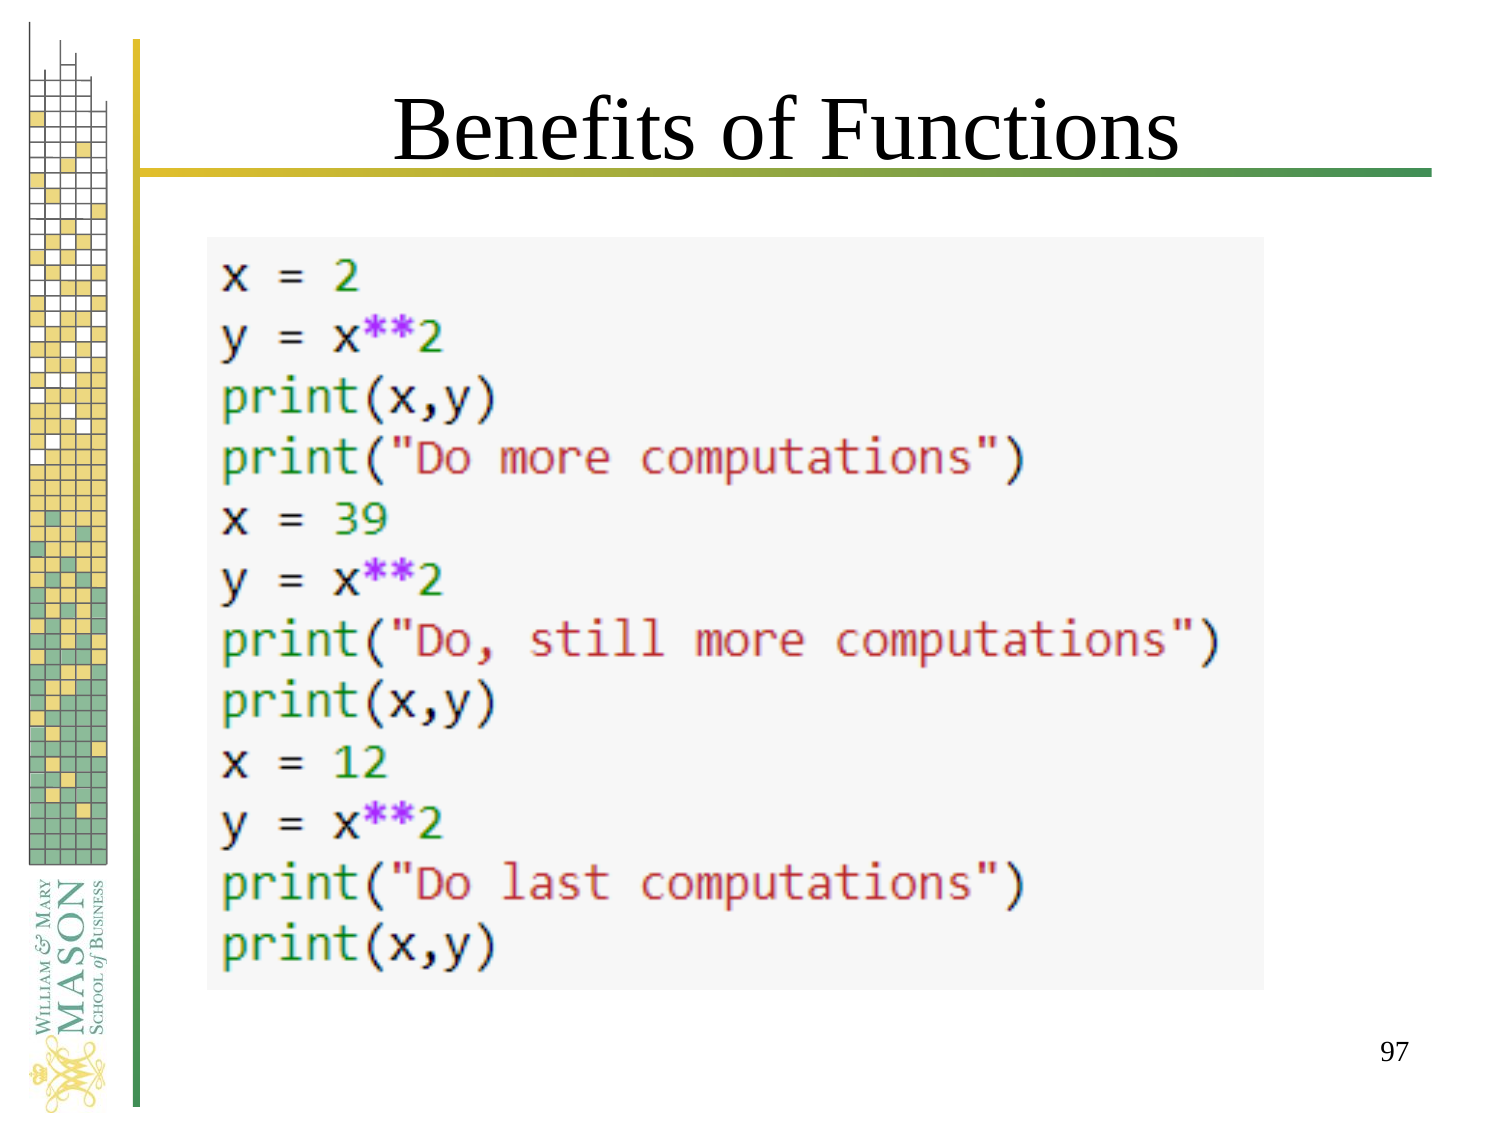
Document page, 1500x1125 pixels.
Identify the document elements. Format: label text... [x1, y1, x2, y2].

slide_number 69 [29, 879, 107, 1113]
picture [207, 237, 1264, 990]
title Benefits of Functions [150, 45, 1425, 200]
slide_number 97 [1048, 1024, 1426, 1103]
